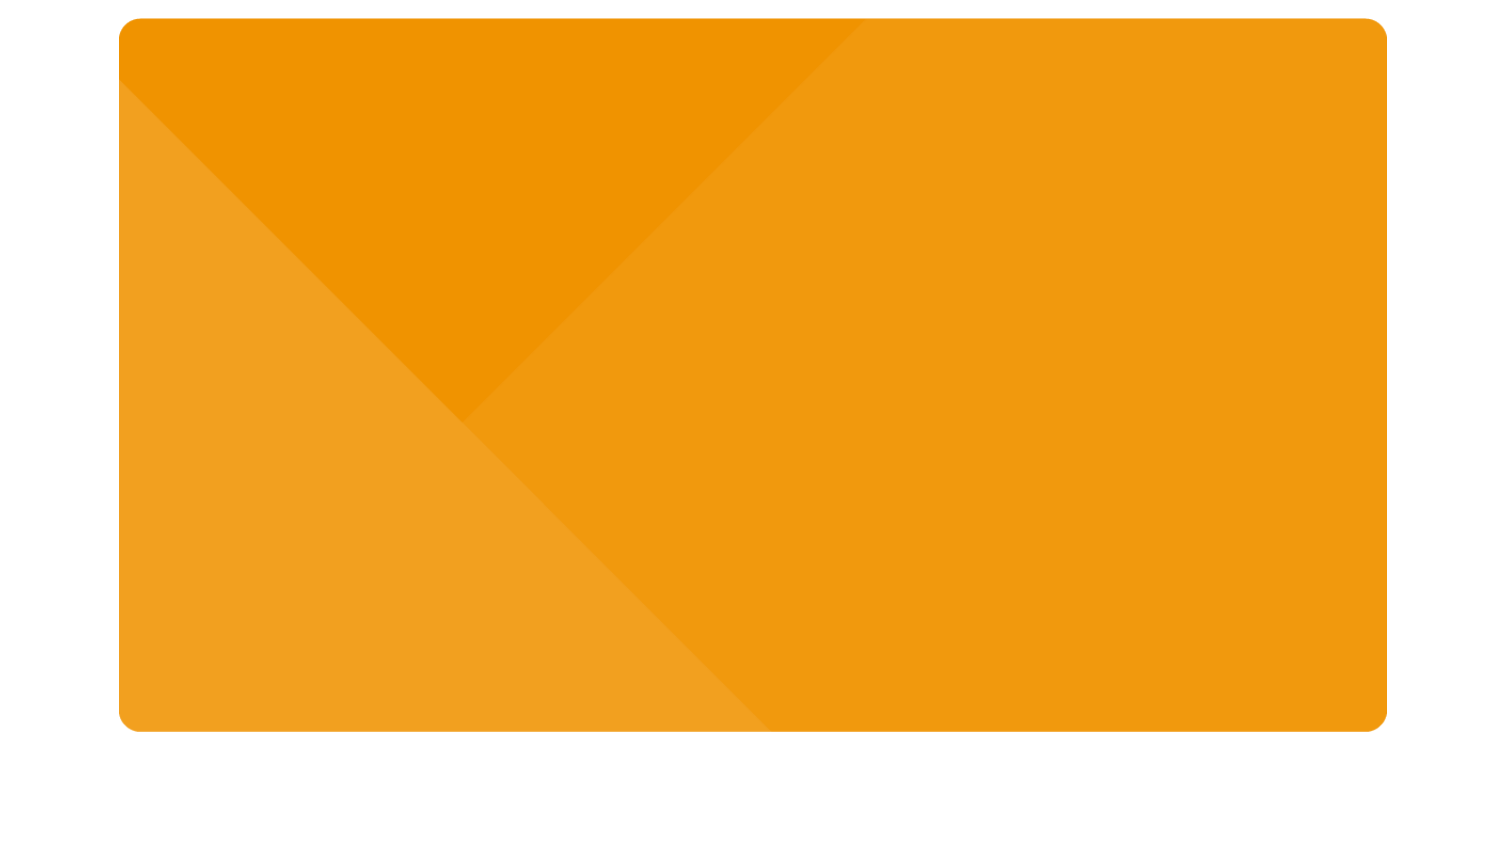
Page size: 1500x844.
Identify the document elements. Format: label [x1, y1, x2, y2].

picture [119, 17, 1387, 732]
